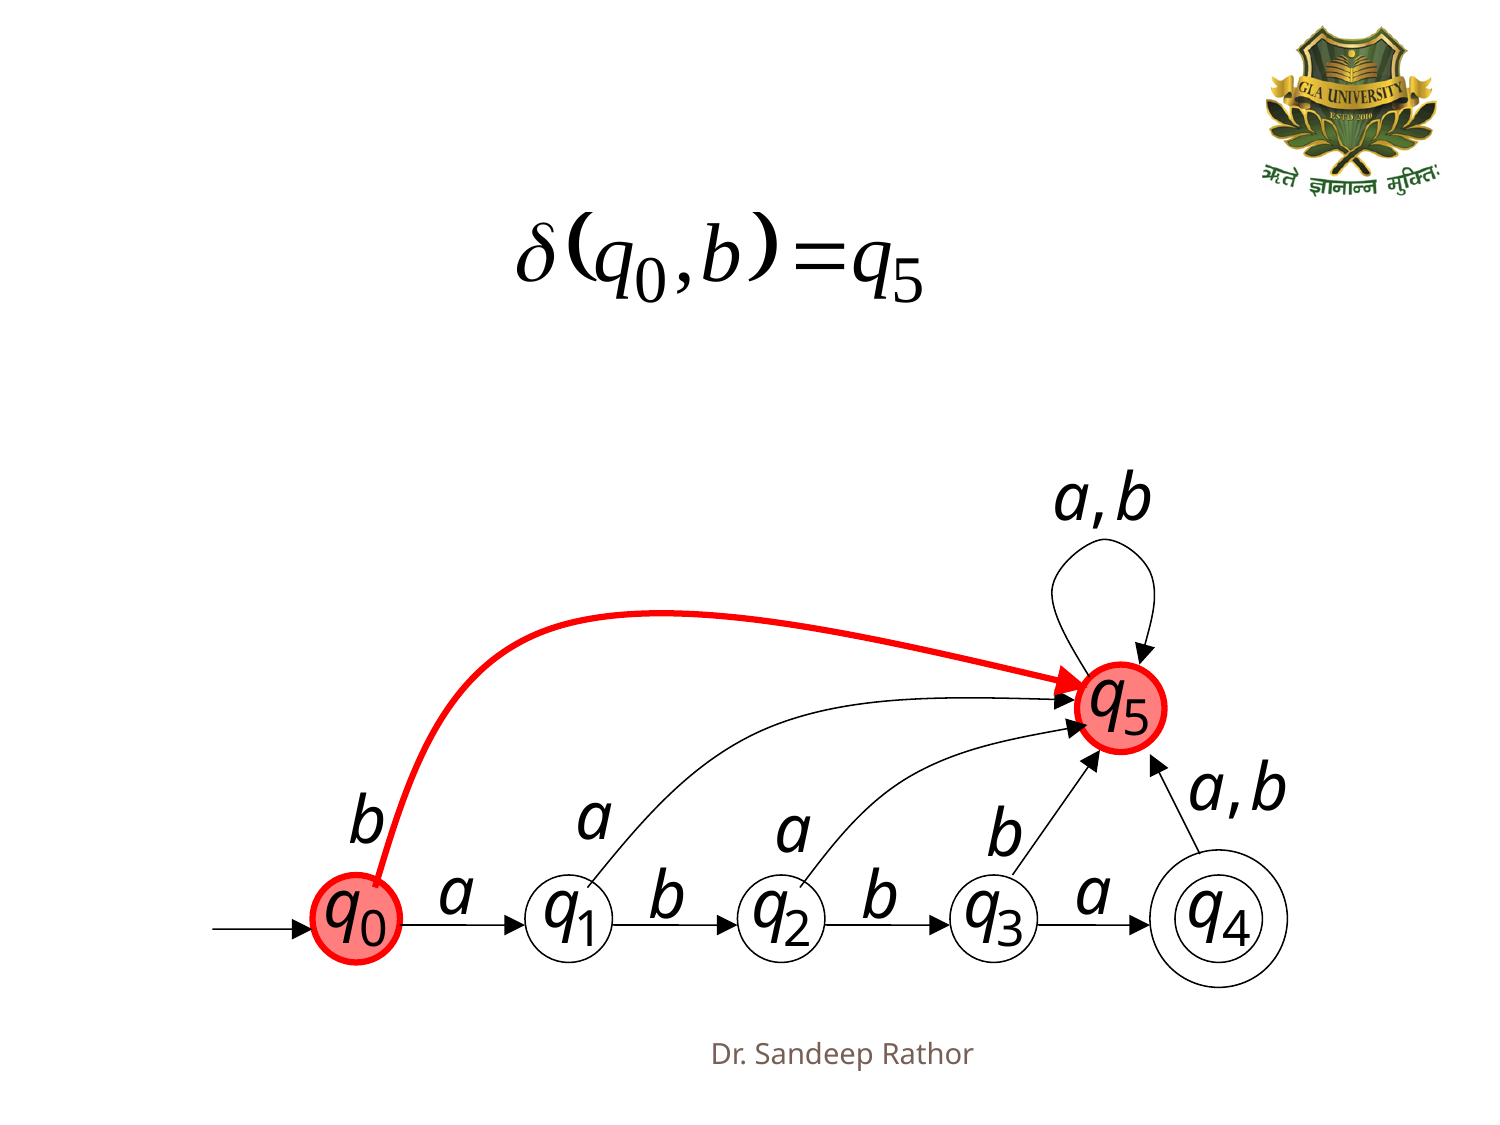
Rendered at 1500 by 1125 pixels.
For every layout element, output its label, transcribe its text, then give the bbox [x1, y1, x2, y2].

text_box [1077, 690, 1083, 723]
text_box [1051, 549, 1155, 669]
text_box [437, 874, 482, 922]
text_box [1123, 914, 1150, 936]
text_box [649, 862, 697, 926]
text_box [349, 787, 397, 851]
text_box [605, 894, 613, 944]
text_box [1149, 865, 1288, 988]
text_box [24, 137, 1475, 1038]
picture [1260, 12, 1442, 201]
text_box [379, 613, 1083, 882]
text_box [1074, 874, 1119, 922]
text_box [312, 897, 318, 941]
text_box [1089, 664, 1157, 742]
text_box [862, 862, 909, 926]
text_box [524, 888, 537, 949]
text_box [1149, 753, 1298, 855]
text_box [1187, 874, 1257, 953]
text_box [512, 212, 926, 309]
text_box [913, 914, 950, 936]
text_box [543, 874, 600, 953]
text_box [964, 874, 1030, 953]
text_box [598, 694, 1075, 882]
text_box [737, 894, 745, 944]
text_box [324, 874, 394, 953]
text_box [1038, 752, 1100, 839]
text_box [574, 799, 619, 847]
text_box [212, 918, 313, 940]
text_box [485, 914, 526, 936]
text_box [949, 893, 958, 944]
text_box [810, 718, 1083, 877]
text_box [700, 914, 738, 936]
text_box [987, 799, 1034, 863]
footer Dr. Sandeep Rathor [99, 1024, 990, 1085]
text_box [751, 874, 817, 953]
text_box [1051, 464, 1163, 538]
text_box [774, 812, 819, 859]
